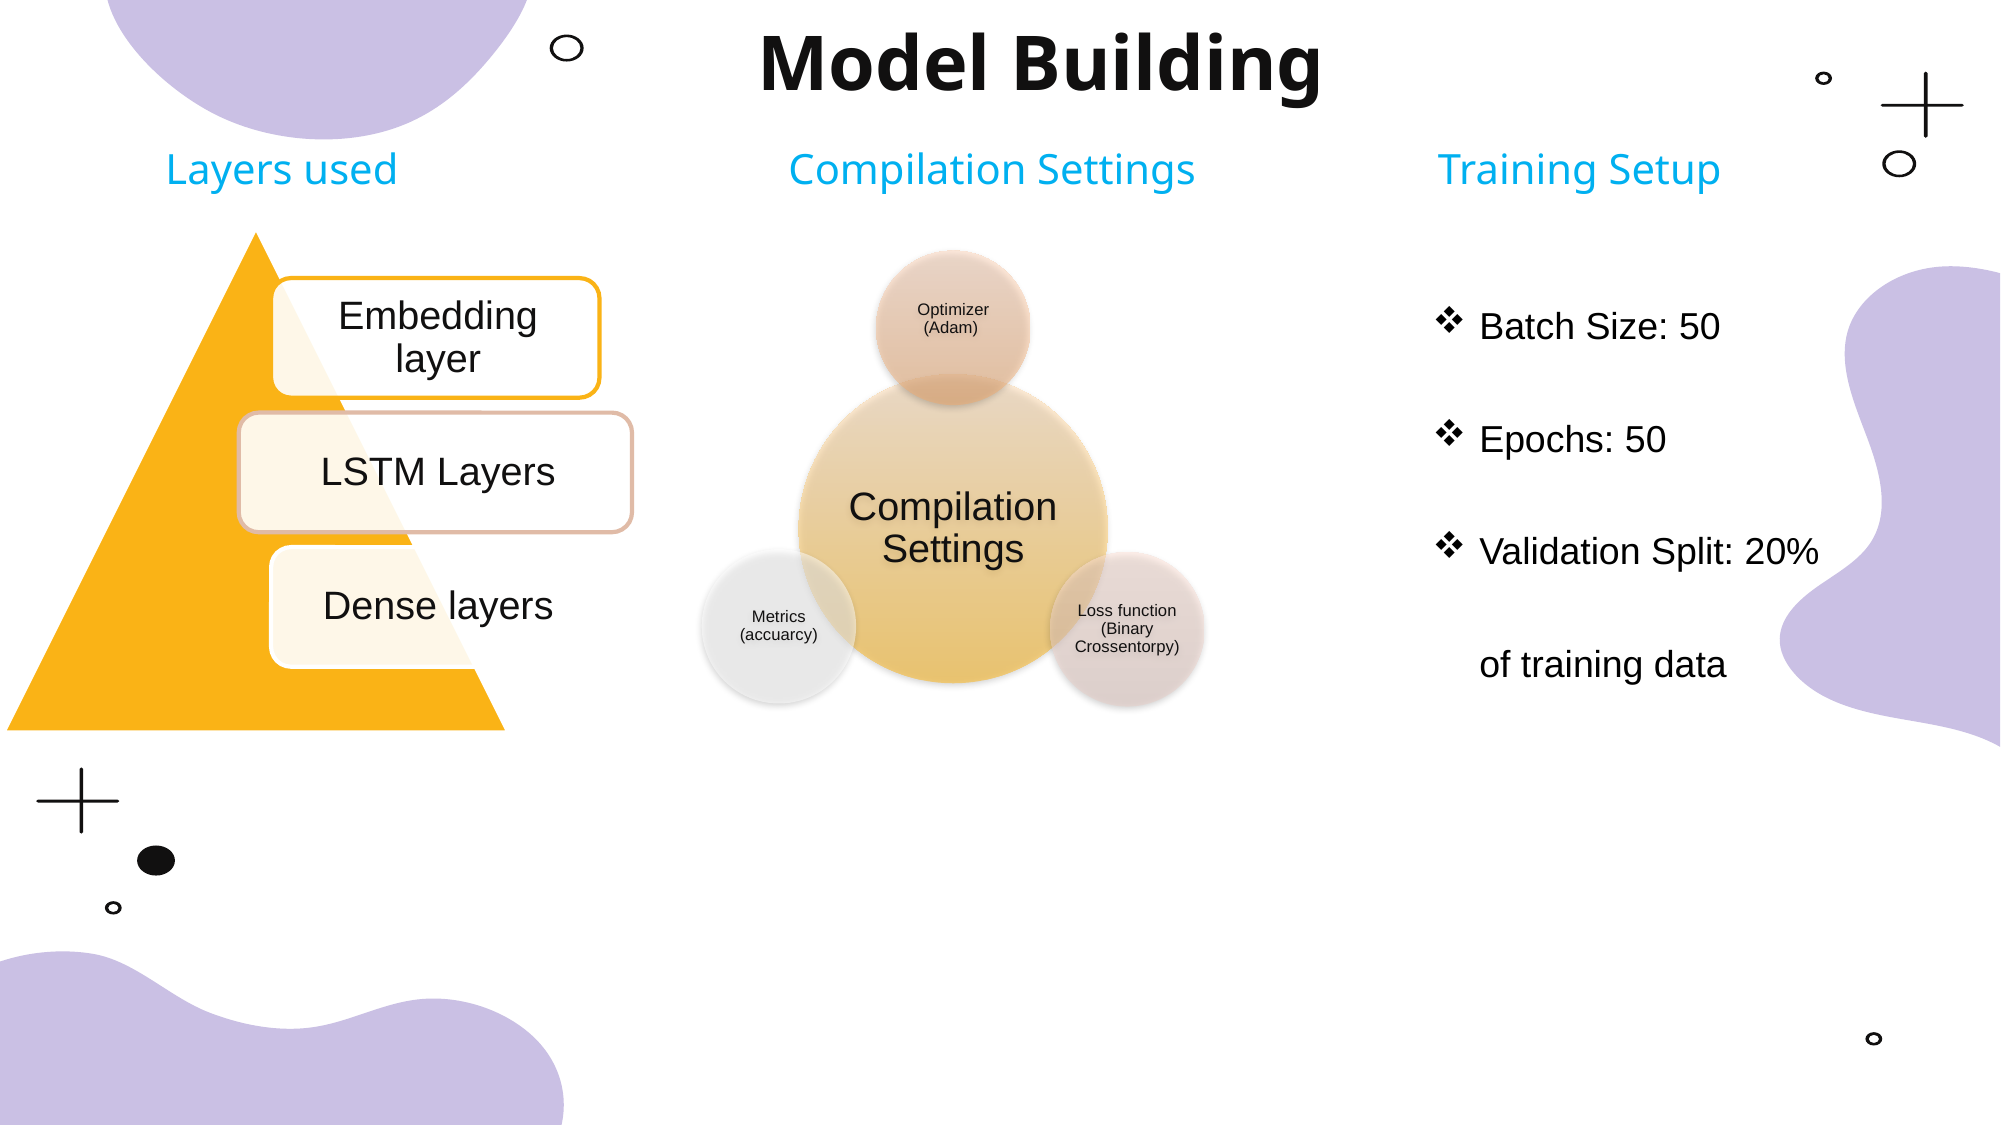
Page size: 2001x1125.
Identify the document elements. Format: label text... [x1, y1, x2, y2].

text_box Training Setup [1279, 135, 1881, 201]
text_box Batch Size: 50 Epochs: 50 Validation Split: 20% of training data [1417, 227, 1856, 692]
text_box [575, 226, 1331, 731]
text_box Layers used [80, 135, 484, 201]
text_box Compilation Settings [691, 135, 1279, 201]
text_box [0, 226, 574, 733]
title Model Building [371, 0, 1711, 123]
